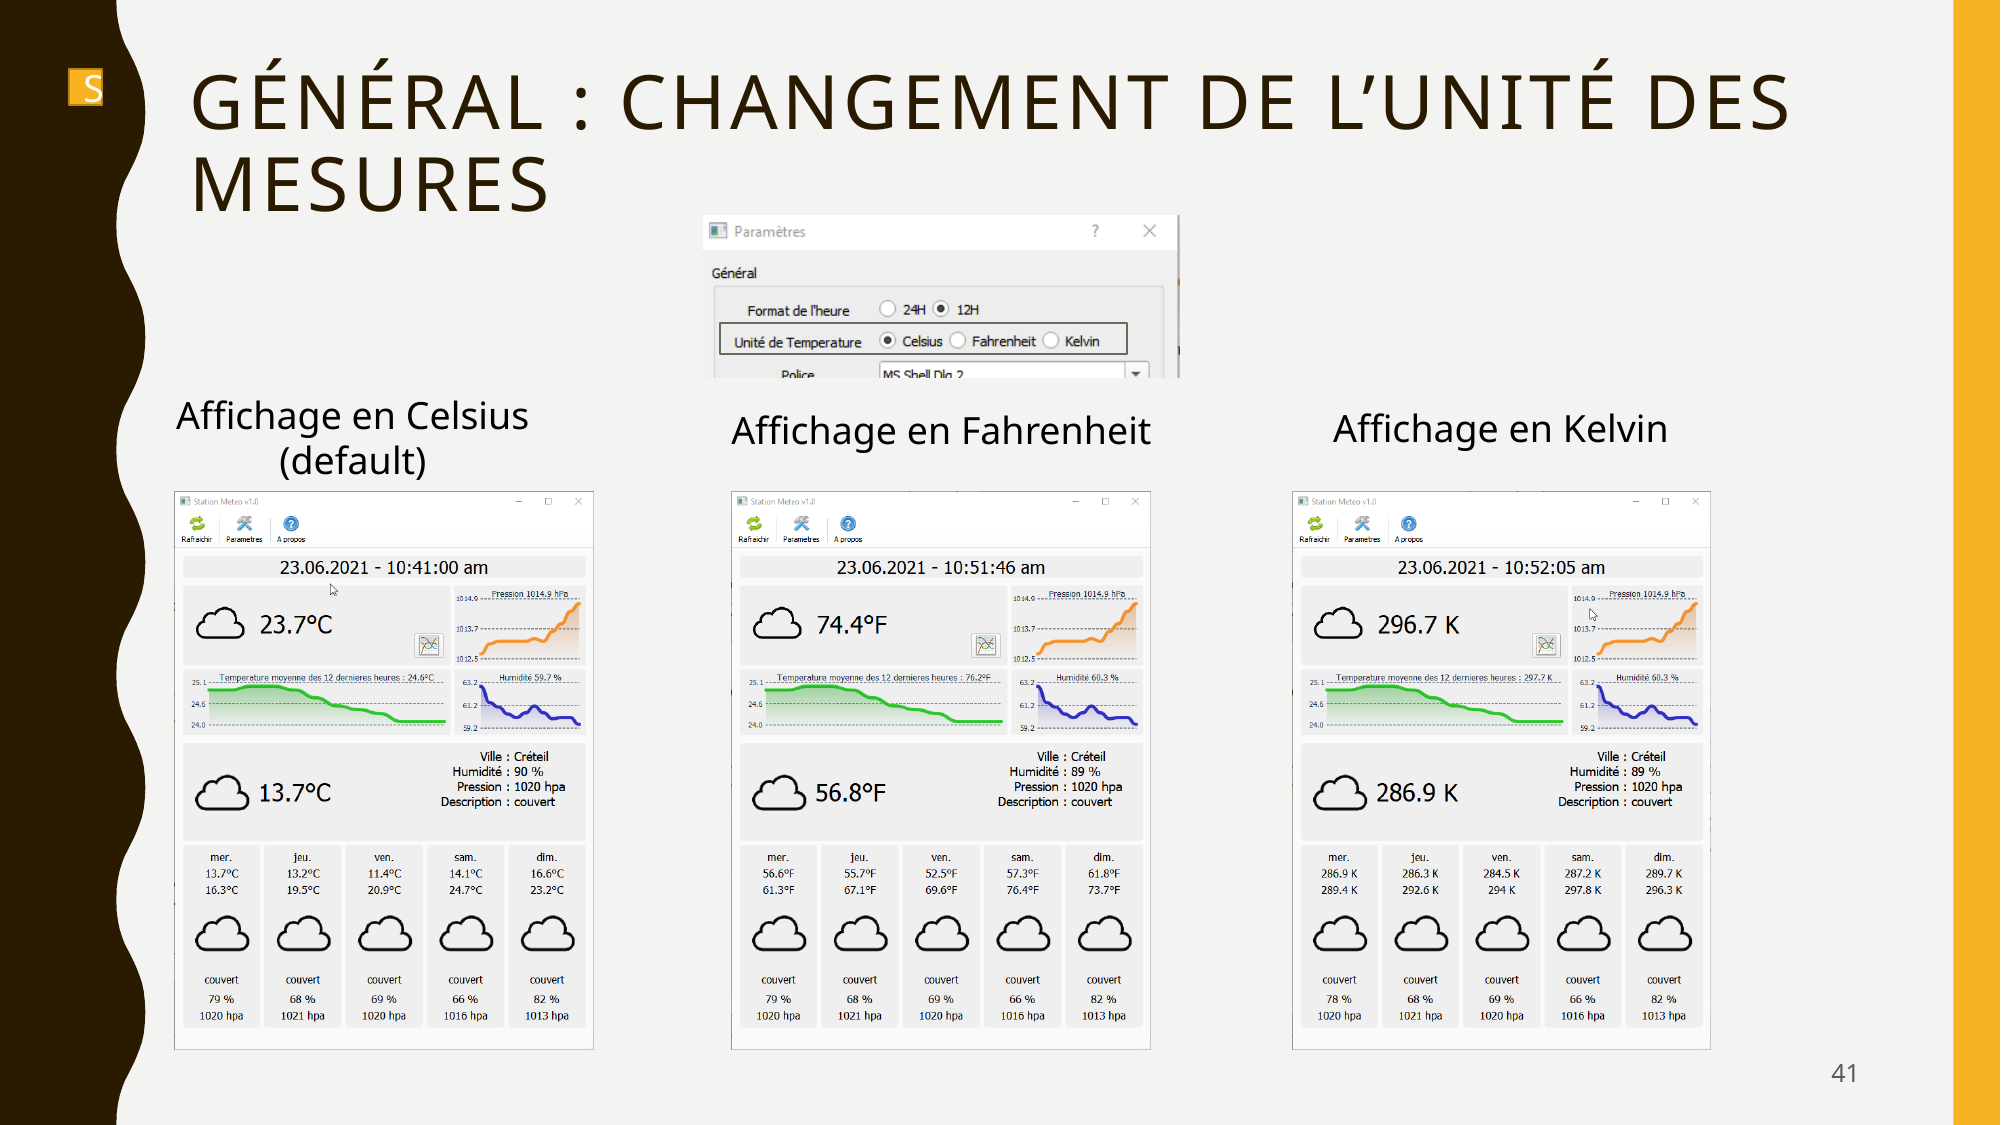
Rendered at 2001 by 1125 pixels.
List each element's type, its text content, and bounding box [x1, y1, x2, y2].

slide_number 41 [1412, 1045, 1875, 1103]
text_box S [68, 68, 103, 106]
picture [174, 491, 594, 1050]
text_box Affichage en Celsius (default) [161, 385, 545, 490]
picture [731, 491, 1151, 1050]
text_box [702, 215, 1180, 378]
title Général : Changement de l’unité des mesures [174, 57, 1921, 162]
picture [1292, 491, 1711, 1050]
text_box Affichage en Kelvin [1318, 398, 1685, 458]
text_box Affichage en Fahrenheit [716, 399, 1167, 460]
